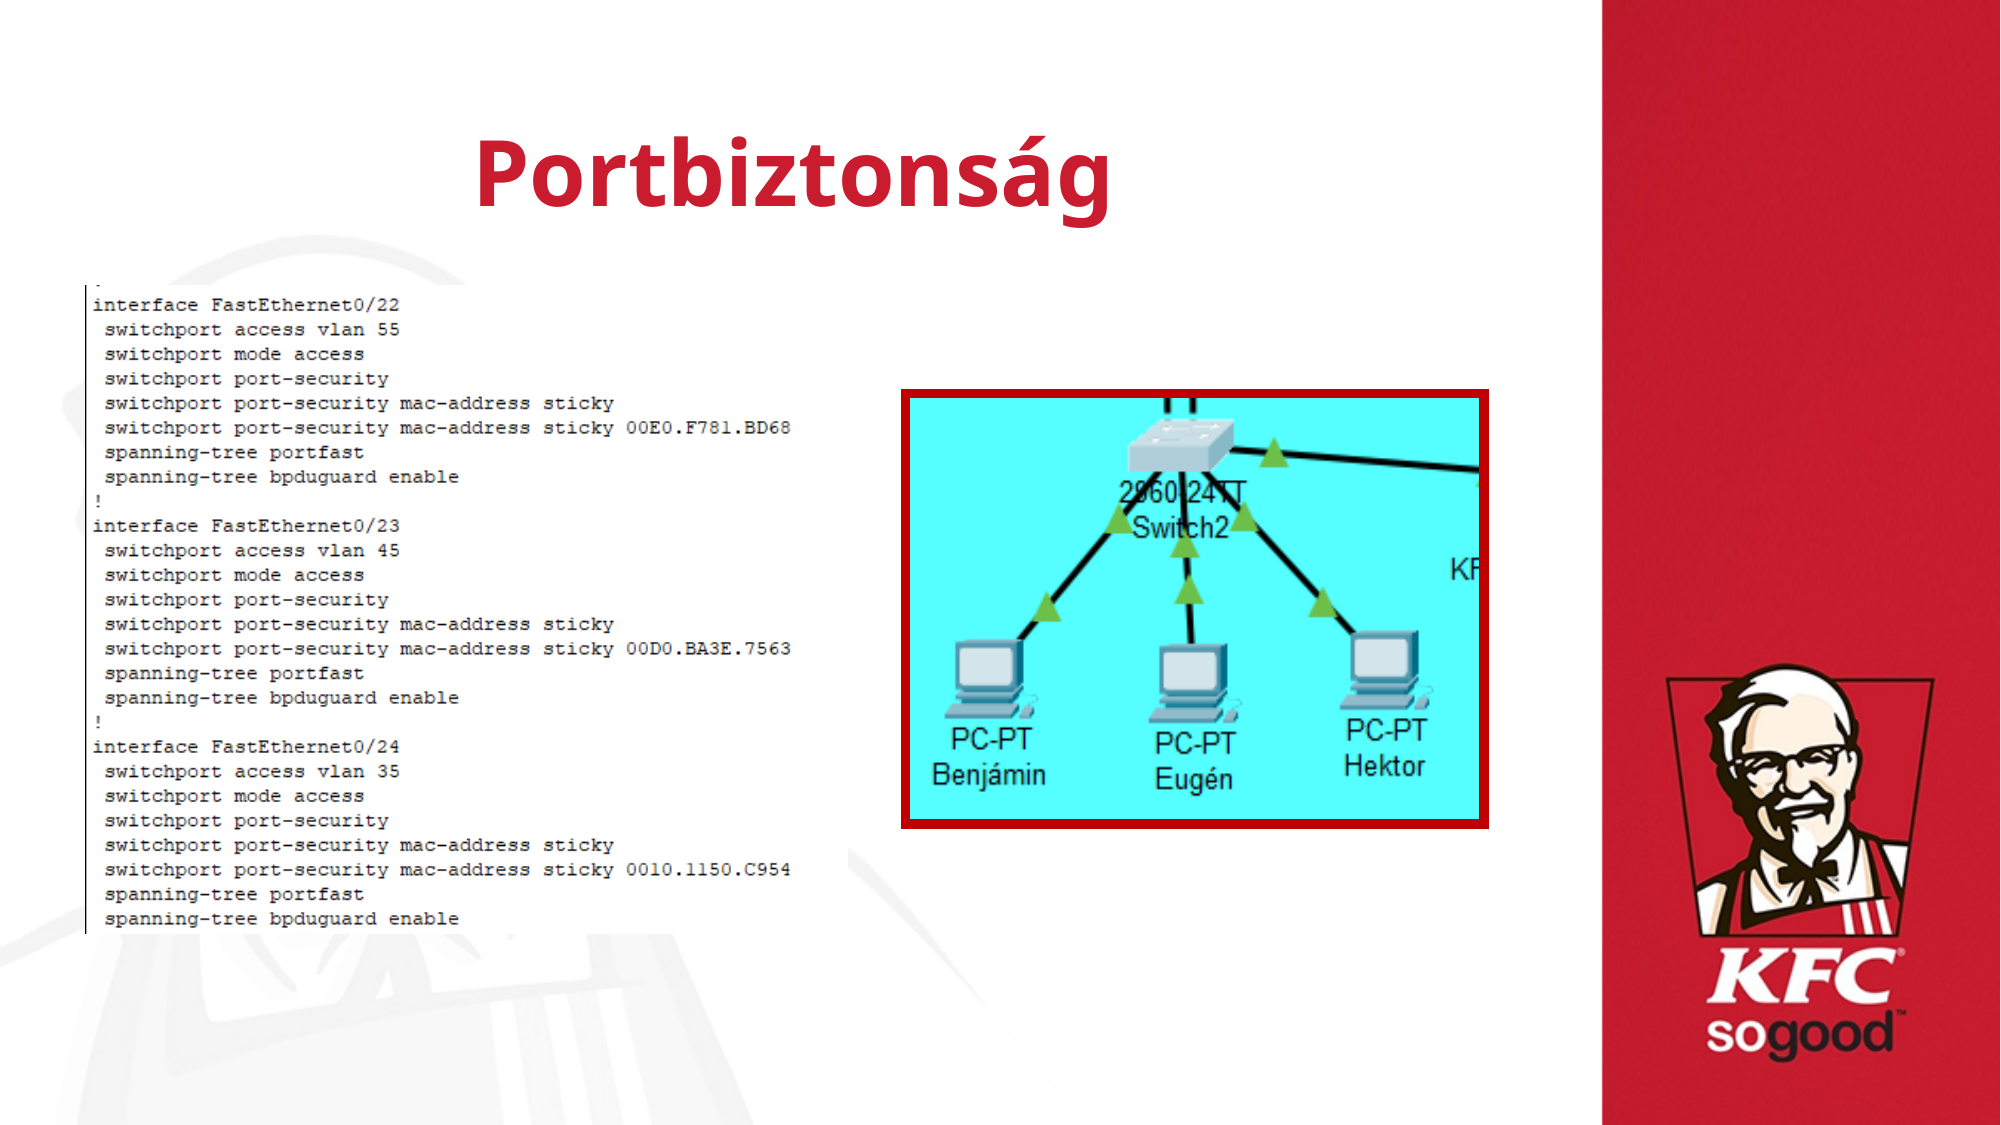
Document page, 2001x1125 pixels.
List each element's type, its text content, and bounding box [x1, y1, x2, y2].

picture [0, 0, 2001, 1125]
title Portbiztonság [85, 68, 1501, 286]
